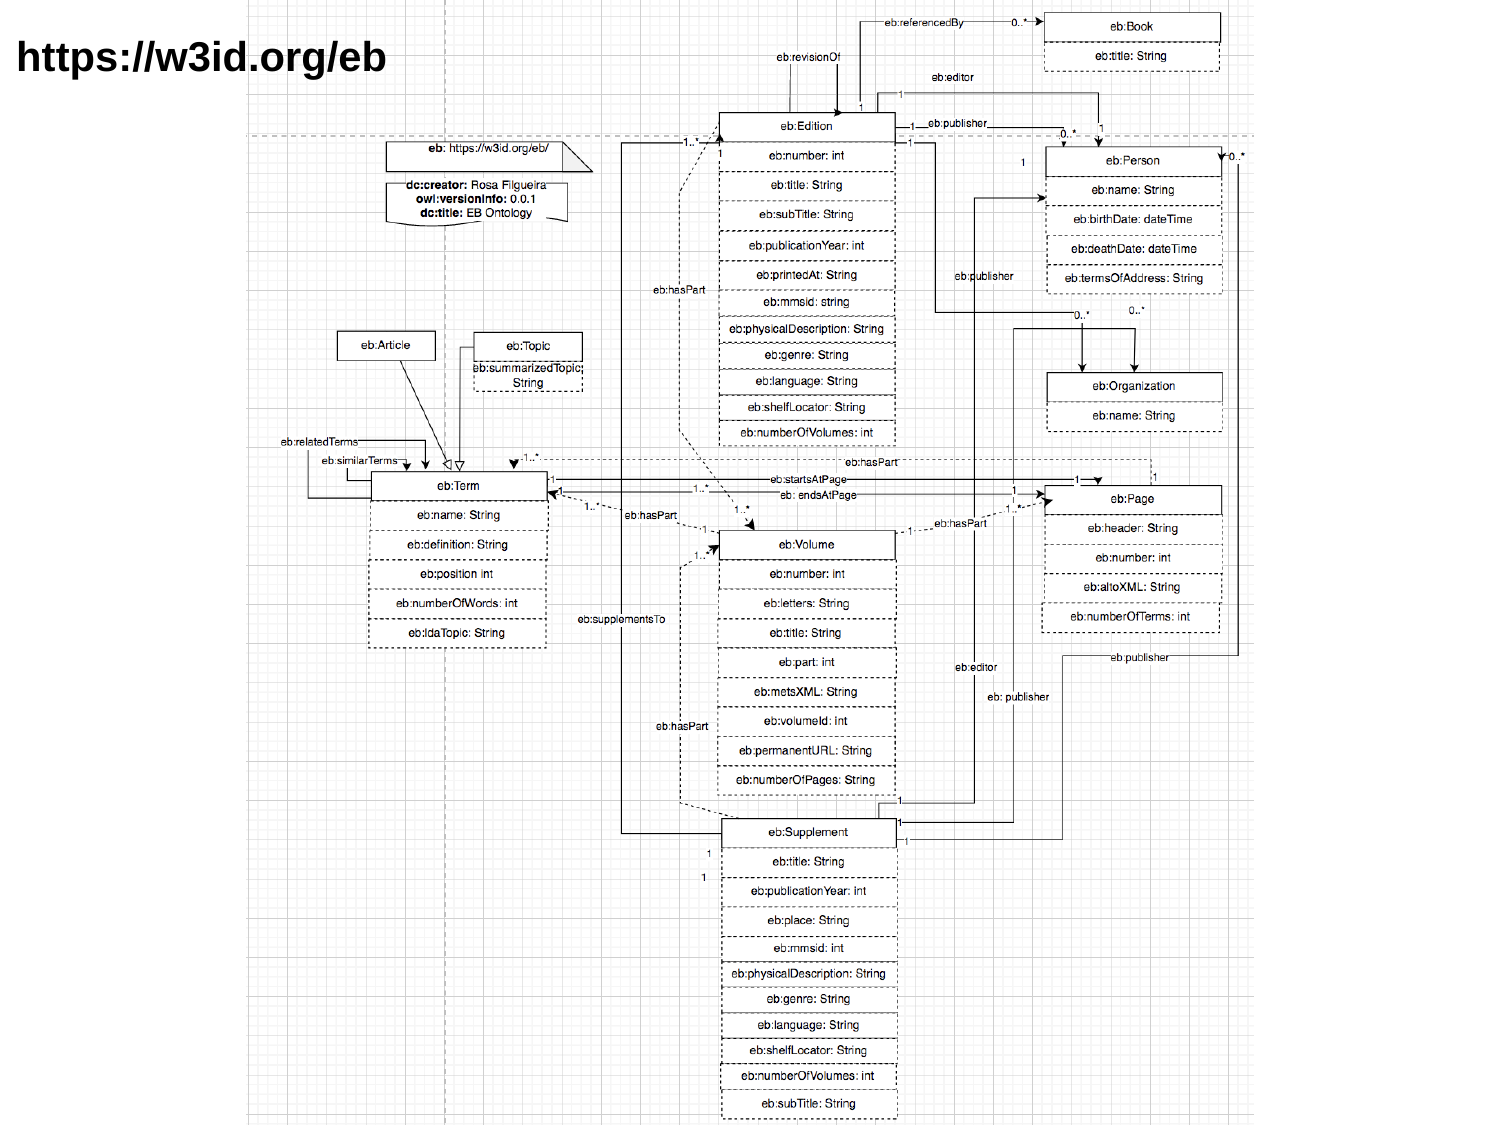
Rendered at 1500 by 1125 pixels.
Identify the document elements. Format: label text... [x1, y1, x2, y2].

text_box https://w3id.org/eb [1, 22, 246, 88]
picture [246, 0, 1254, 1125]
